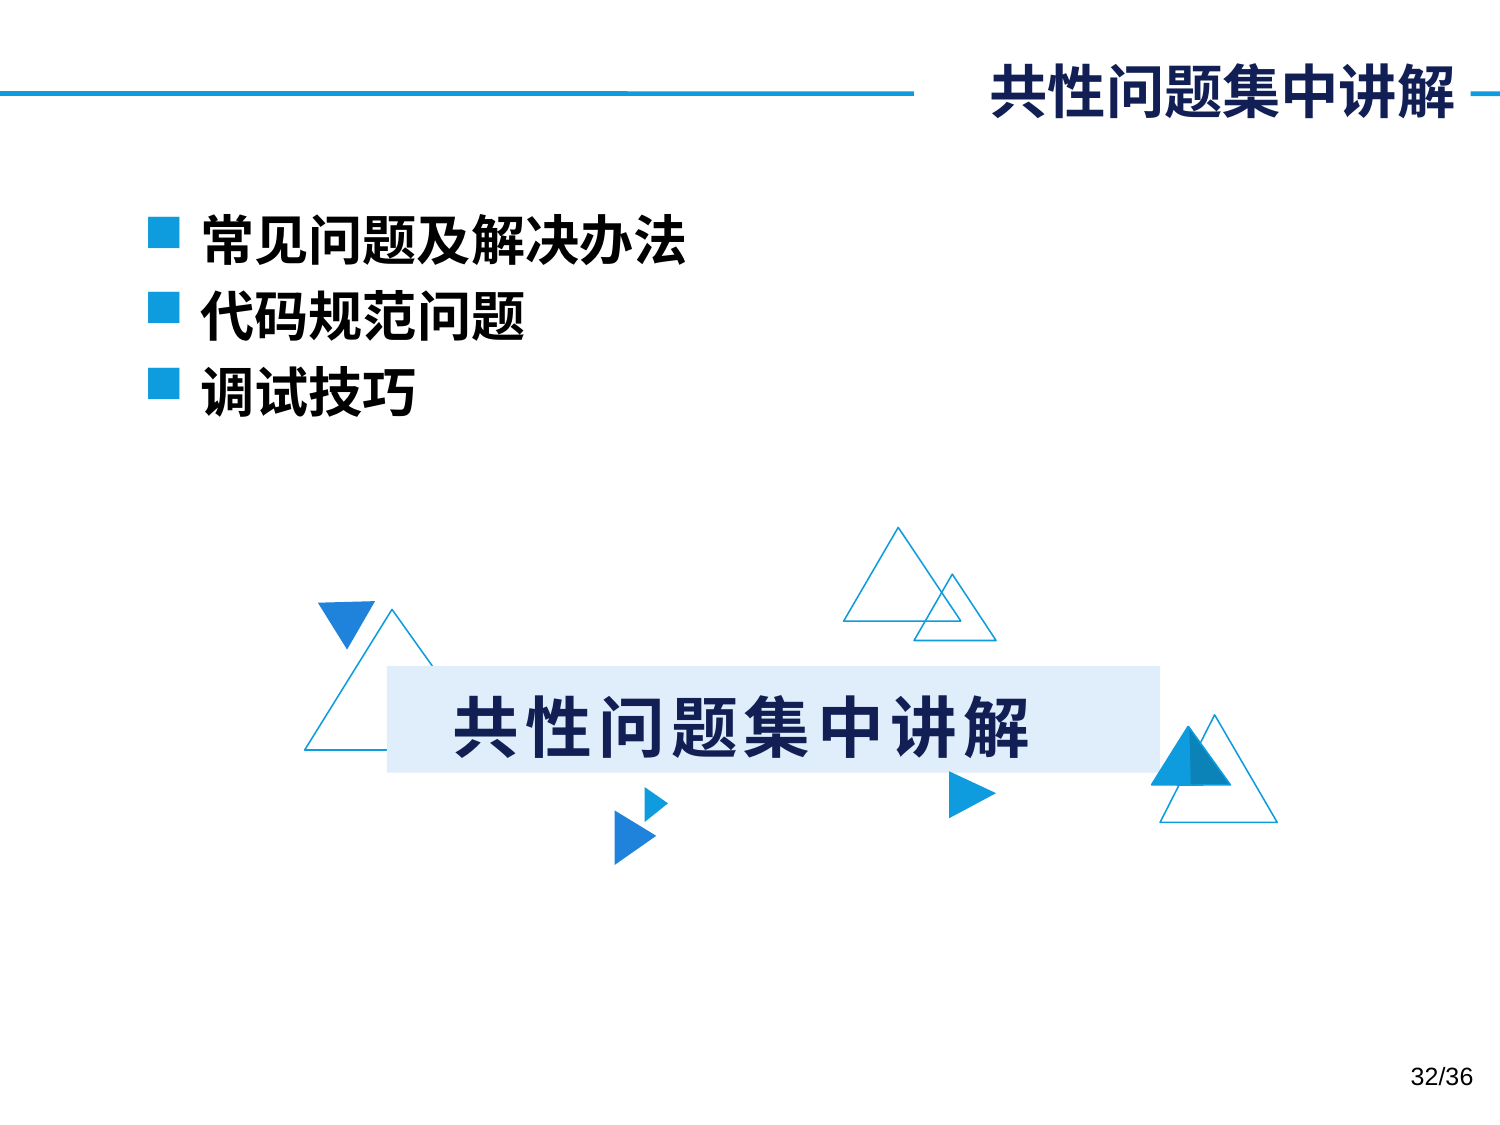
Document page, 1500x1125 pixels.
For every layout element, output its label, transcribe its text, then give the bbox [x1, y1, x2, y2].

slide_number 32/36 [1138, 1053, 1489, 1114]
list 常见问题及解决办法 代码规范问题 调试技巧 [128, 199, 1383, 1043]
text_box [304, 527, 1278, 866]
title 共性问题集中讲解 [914, 46, 1471, 133]
